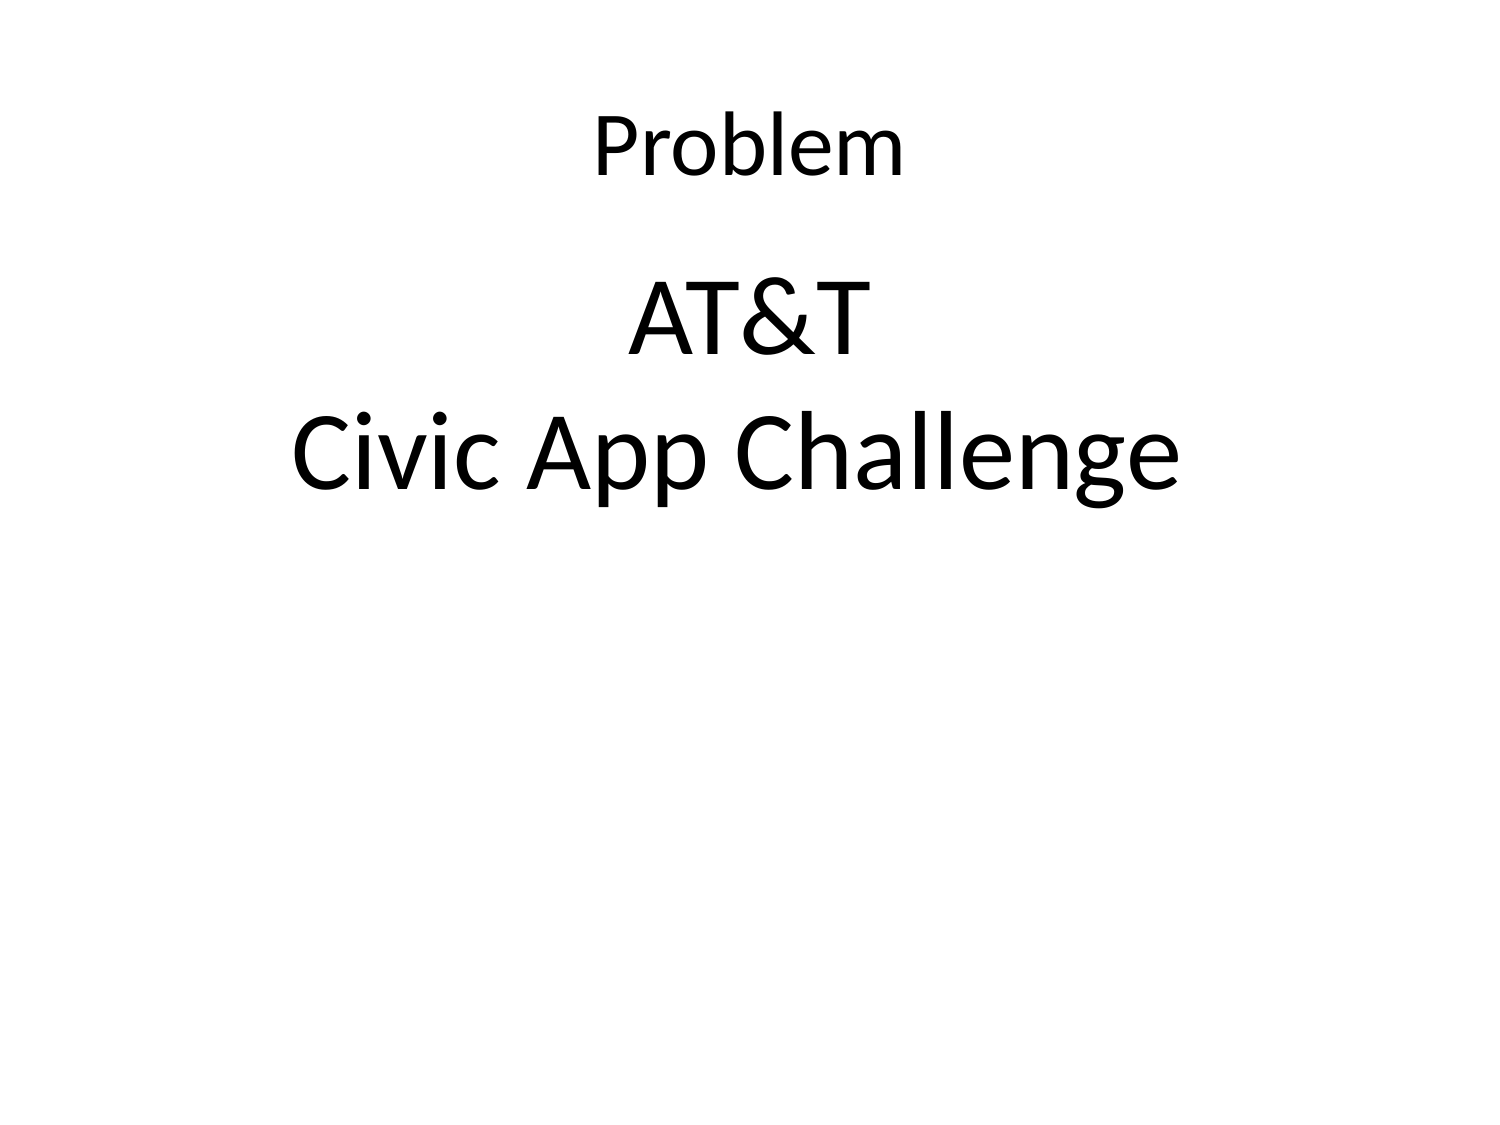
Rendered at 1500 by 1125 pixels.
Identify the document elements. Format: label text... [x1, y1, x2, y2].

text_box AT&T Civic App Challenge [0, 234, 1500, 610]
title Problem [75, 45, 1425, 233]
